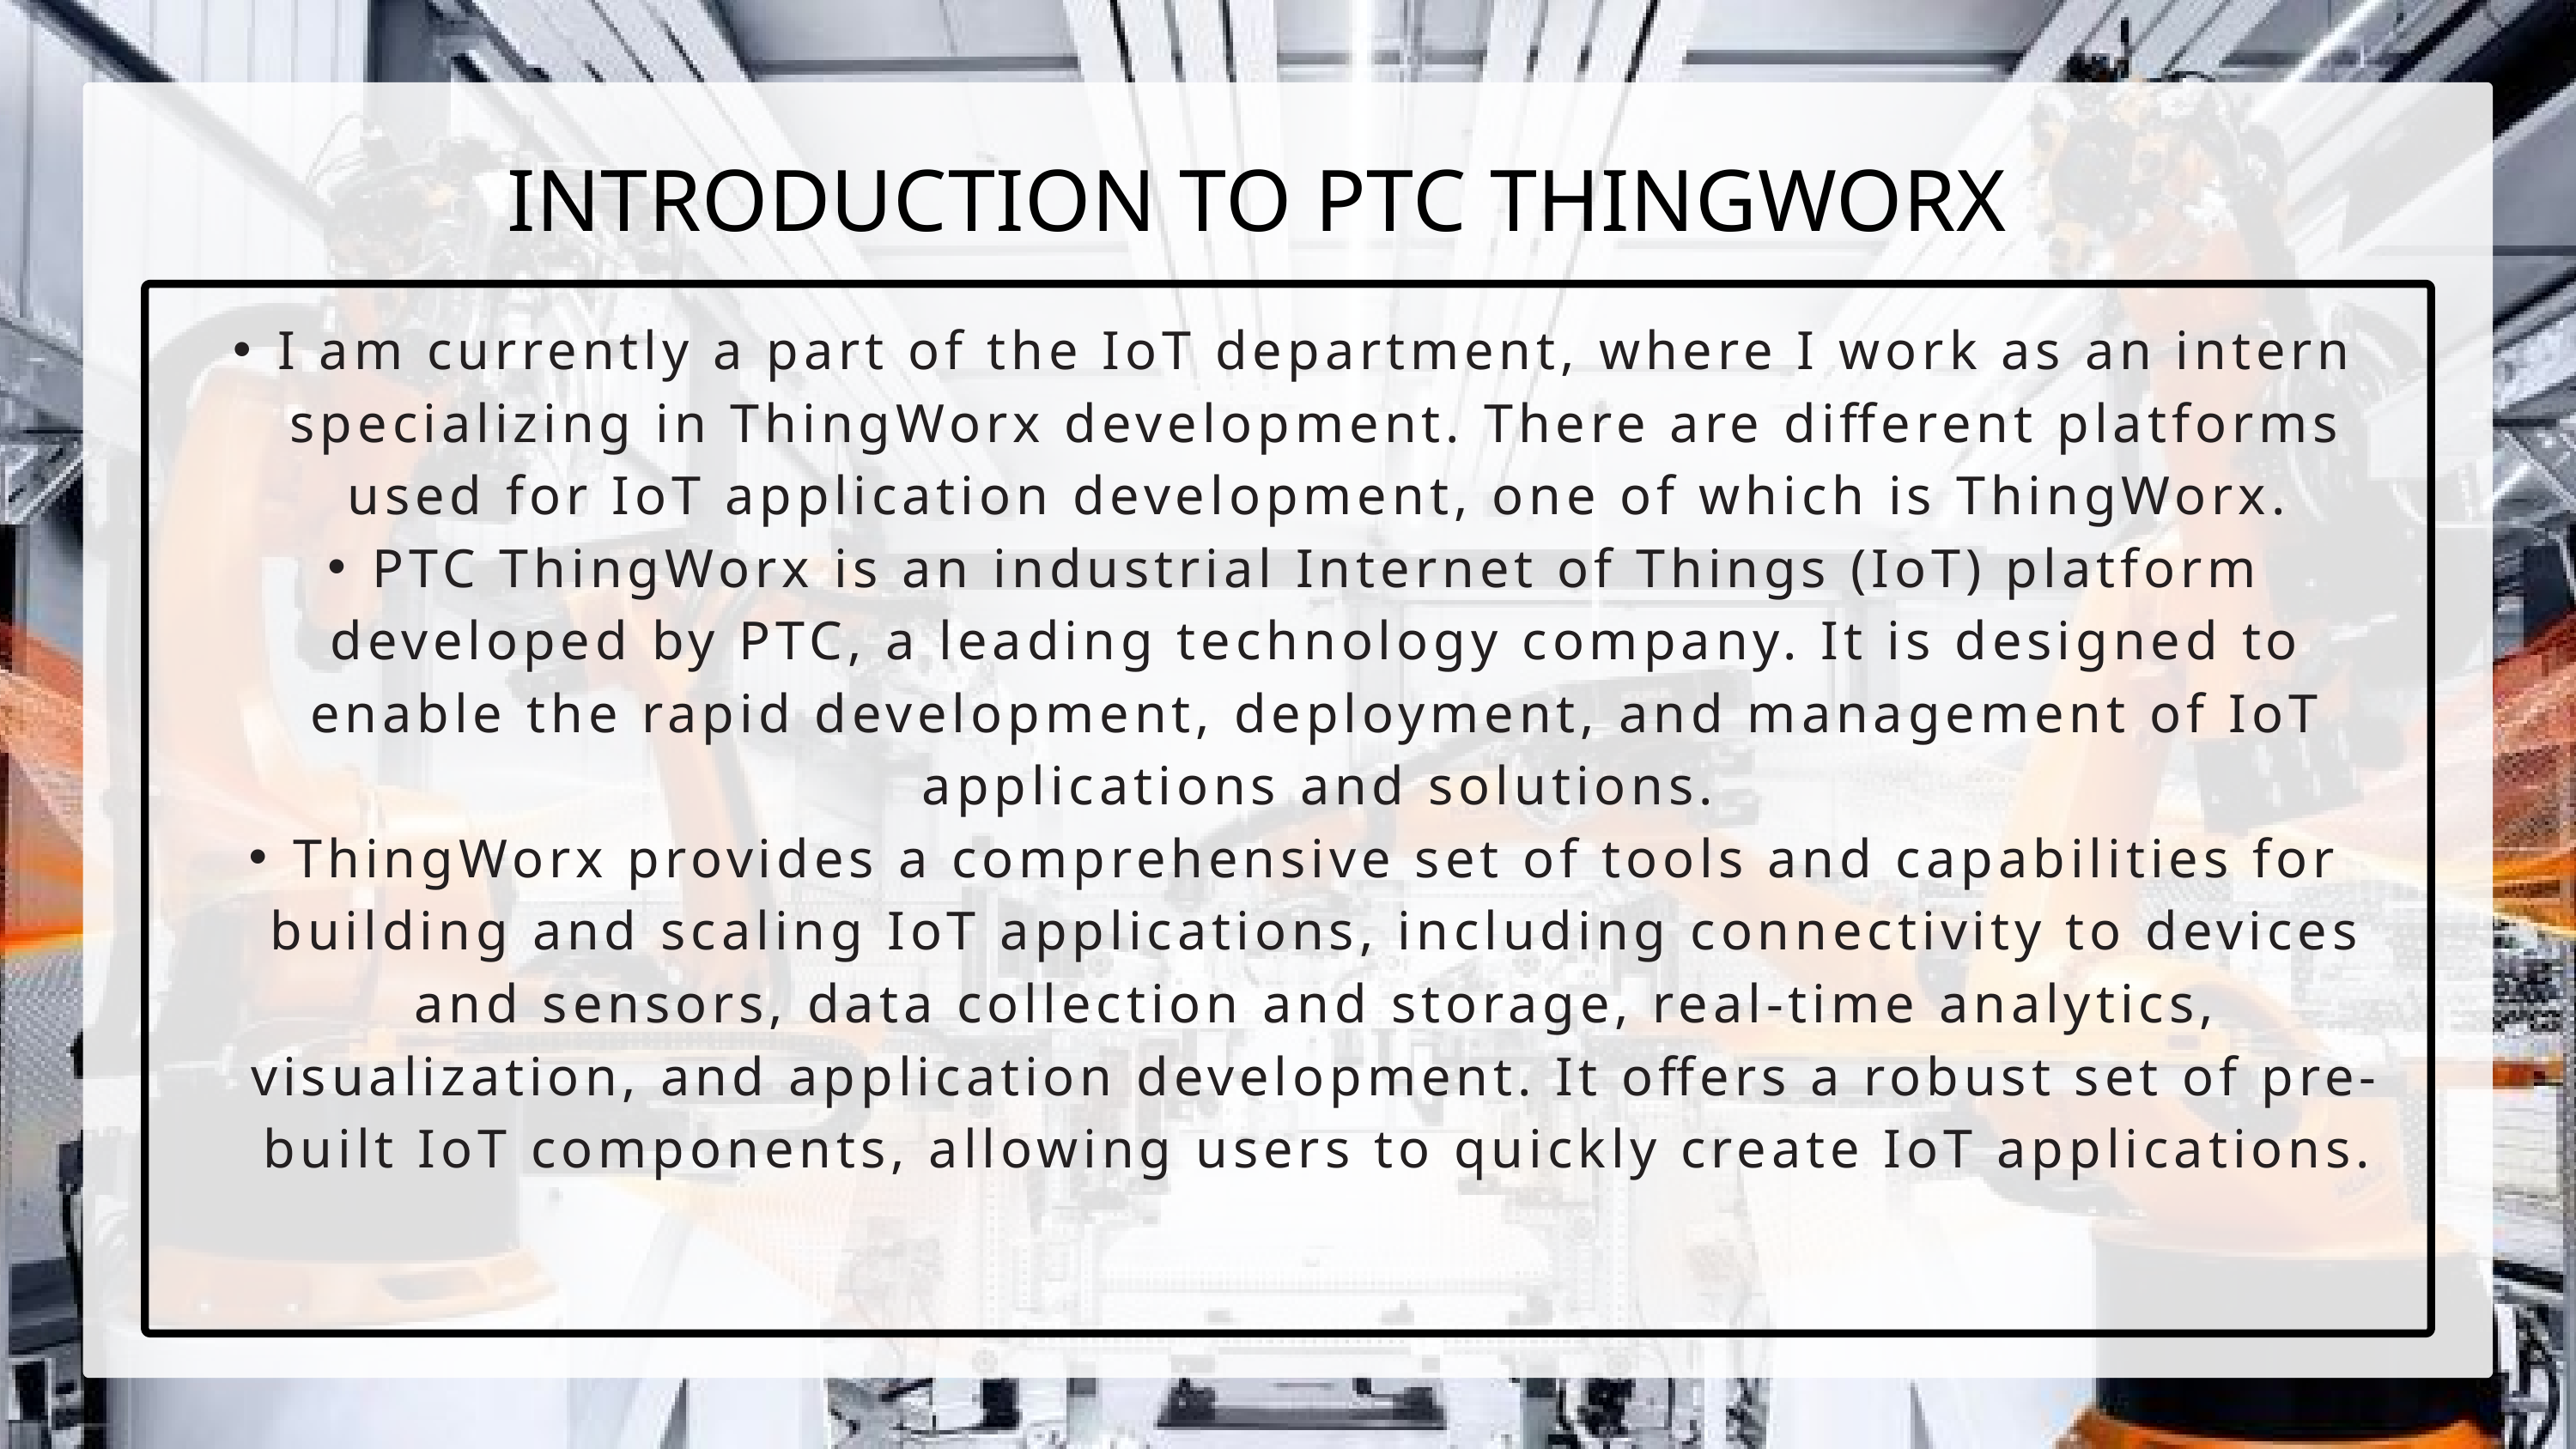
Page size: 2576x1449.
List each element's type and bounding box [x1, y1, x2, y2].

text_box [82, 82, 2494, 1379]
picture [0, 0, 2576, 1449]
text_box [144, 283, 2432, 1334]
